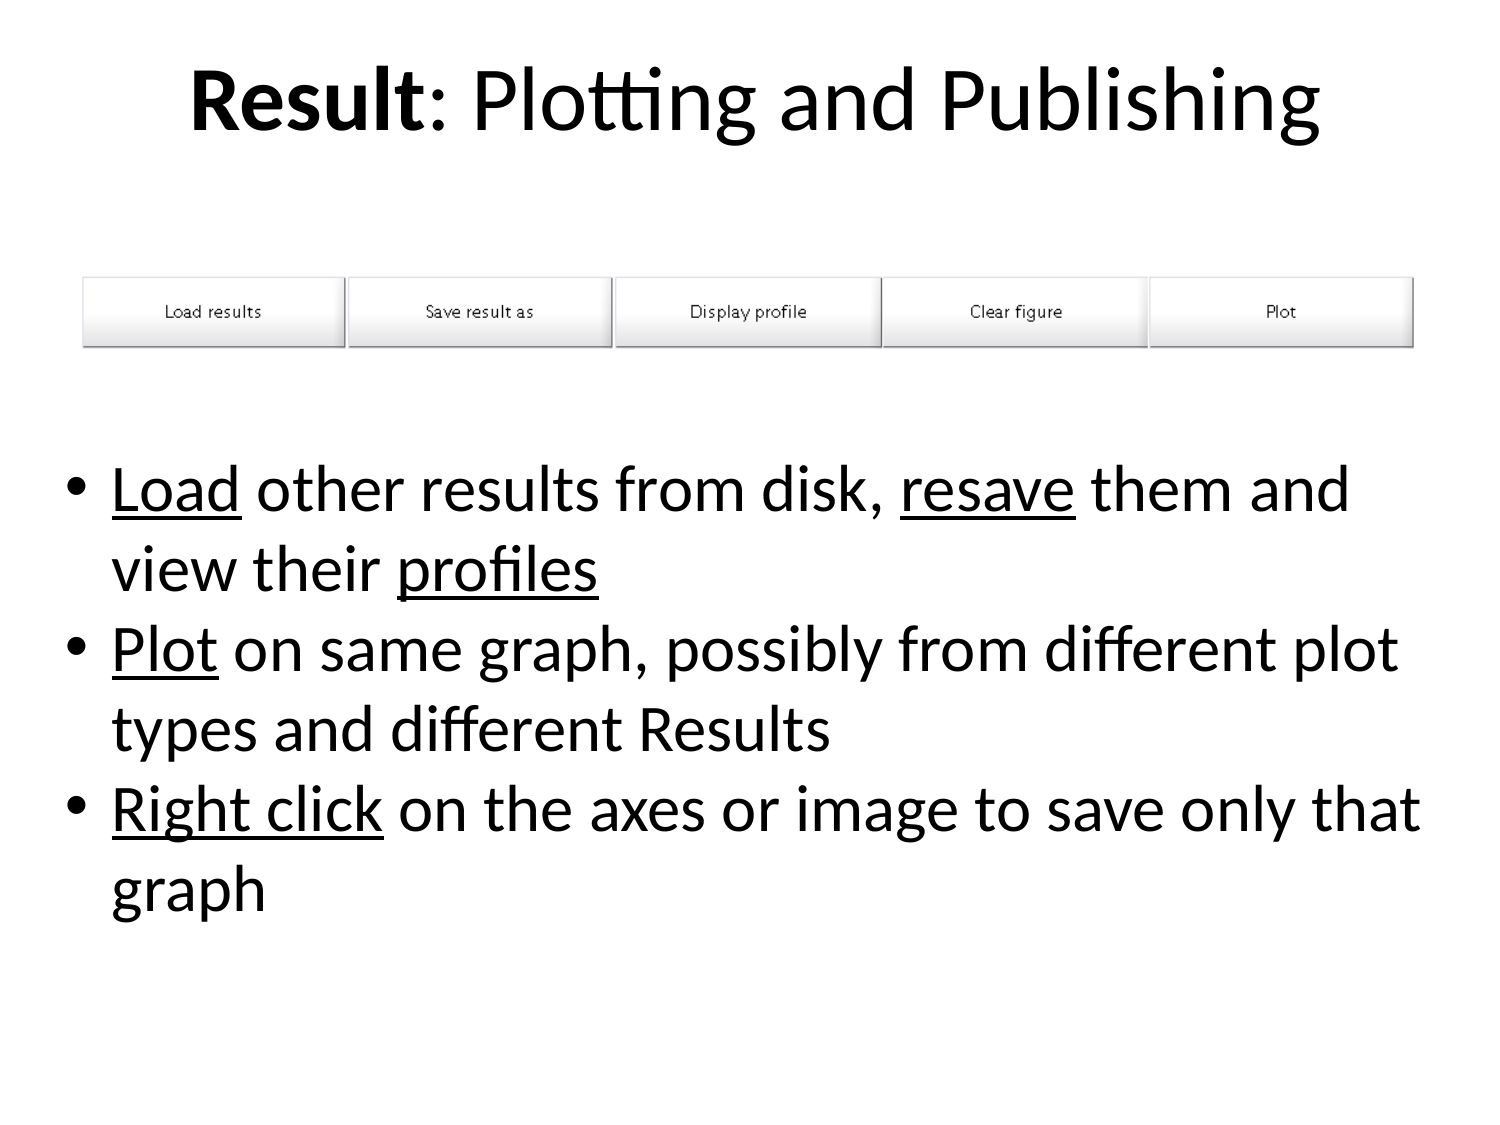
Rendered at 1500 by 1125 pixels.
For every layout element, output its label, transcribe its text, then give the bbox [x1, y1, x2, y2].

text_box Load other results from disk, resave them and view their profiles Plot on same graph, possibly from different plot types and different Results Right click on the axes or image to save only that graph [49, 437, 1463, 933]
title Result: Plotting and Publishing [75, 0, 1438, 188]
picture [62, 255, 1438, 363]
